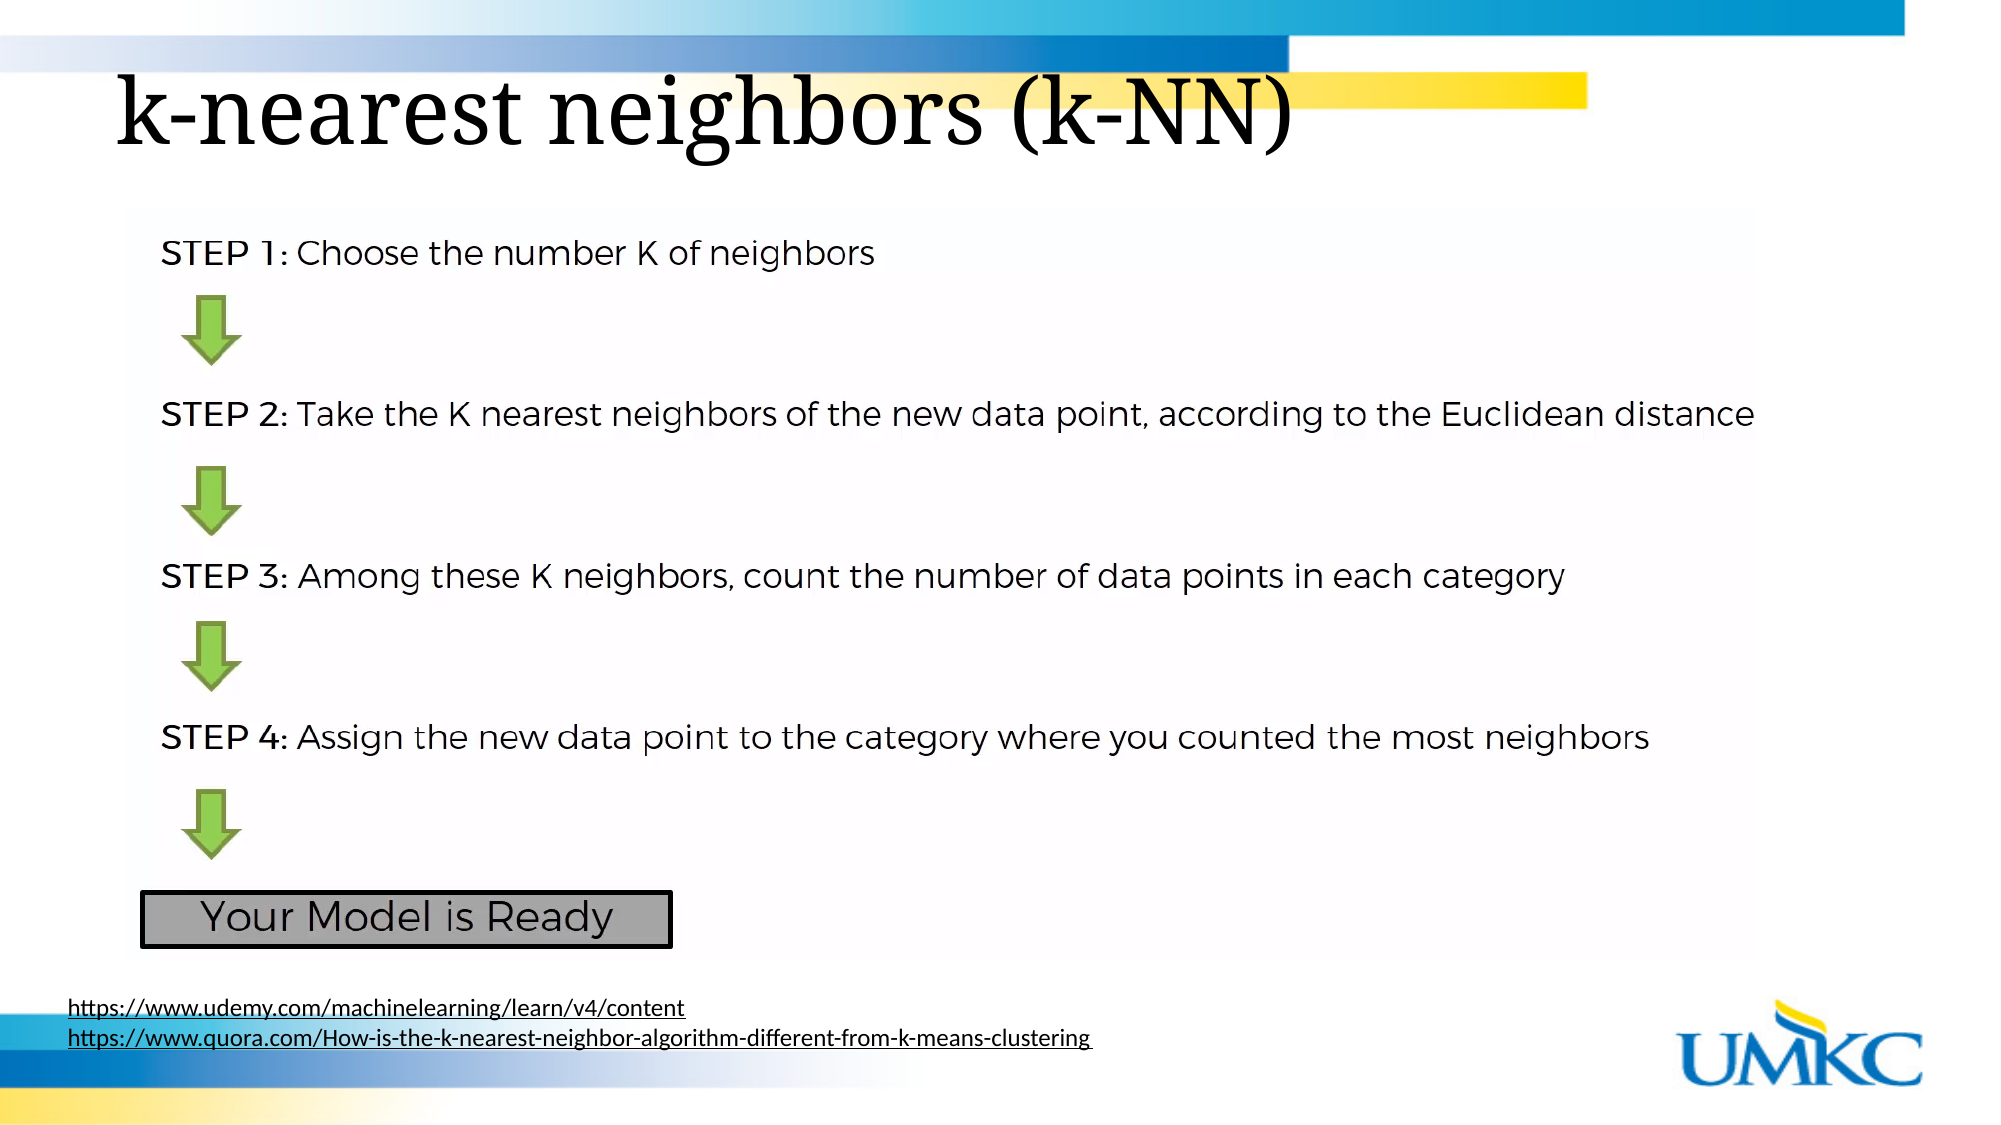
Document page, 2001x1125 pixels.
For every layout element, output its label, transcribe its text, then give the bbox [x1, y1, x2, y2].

picture [0, 0, 2001, 1125]
text_box https://www.udemy.com/machinelearning/learn/v4/content https://www.quora.com/How-is-the-k-nearest-neighbor-algorithm-different-from-k-means-clustering [52, 983, 1337, 1059]
text_box k-nearest neighbors (k-NN) [99, 45, 1900, 233]
